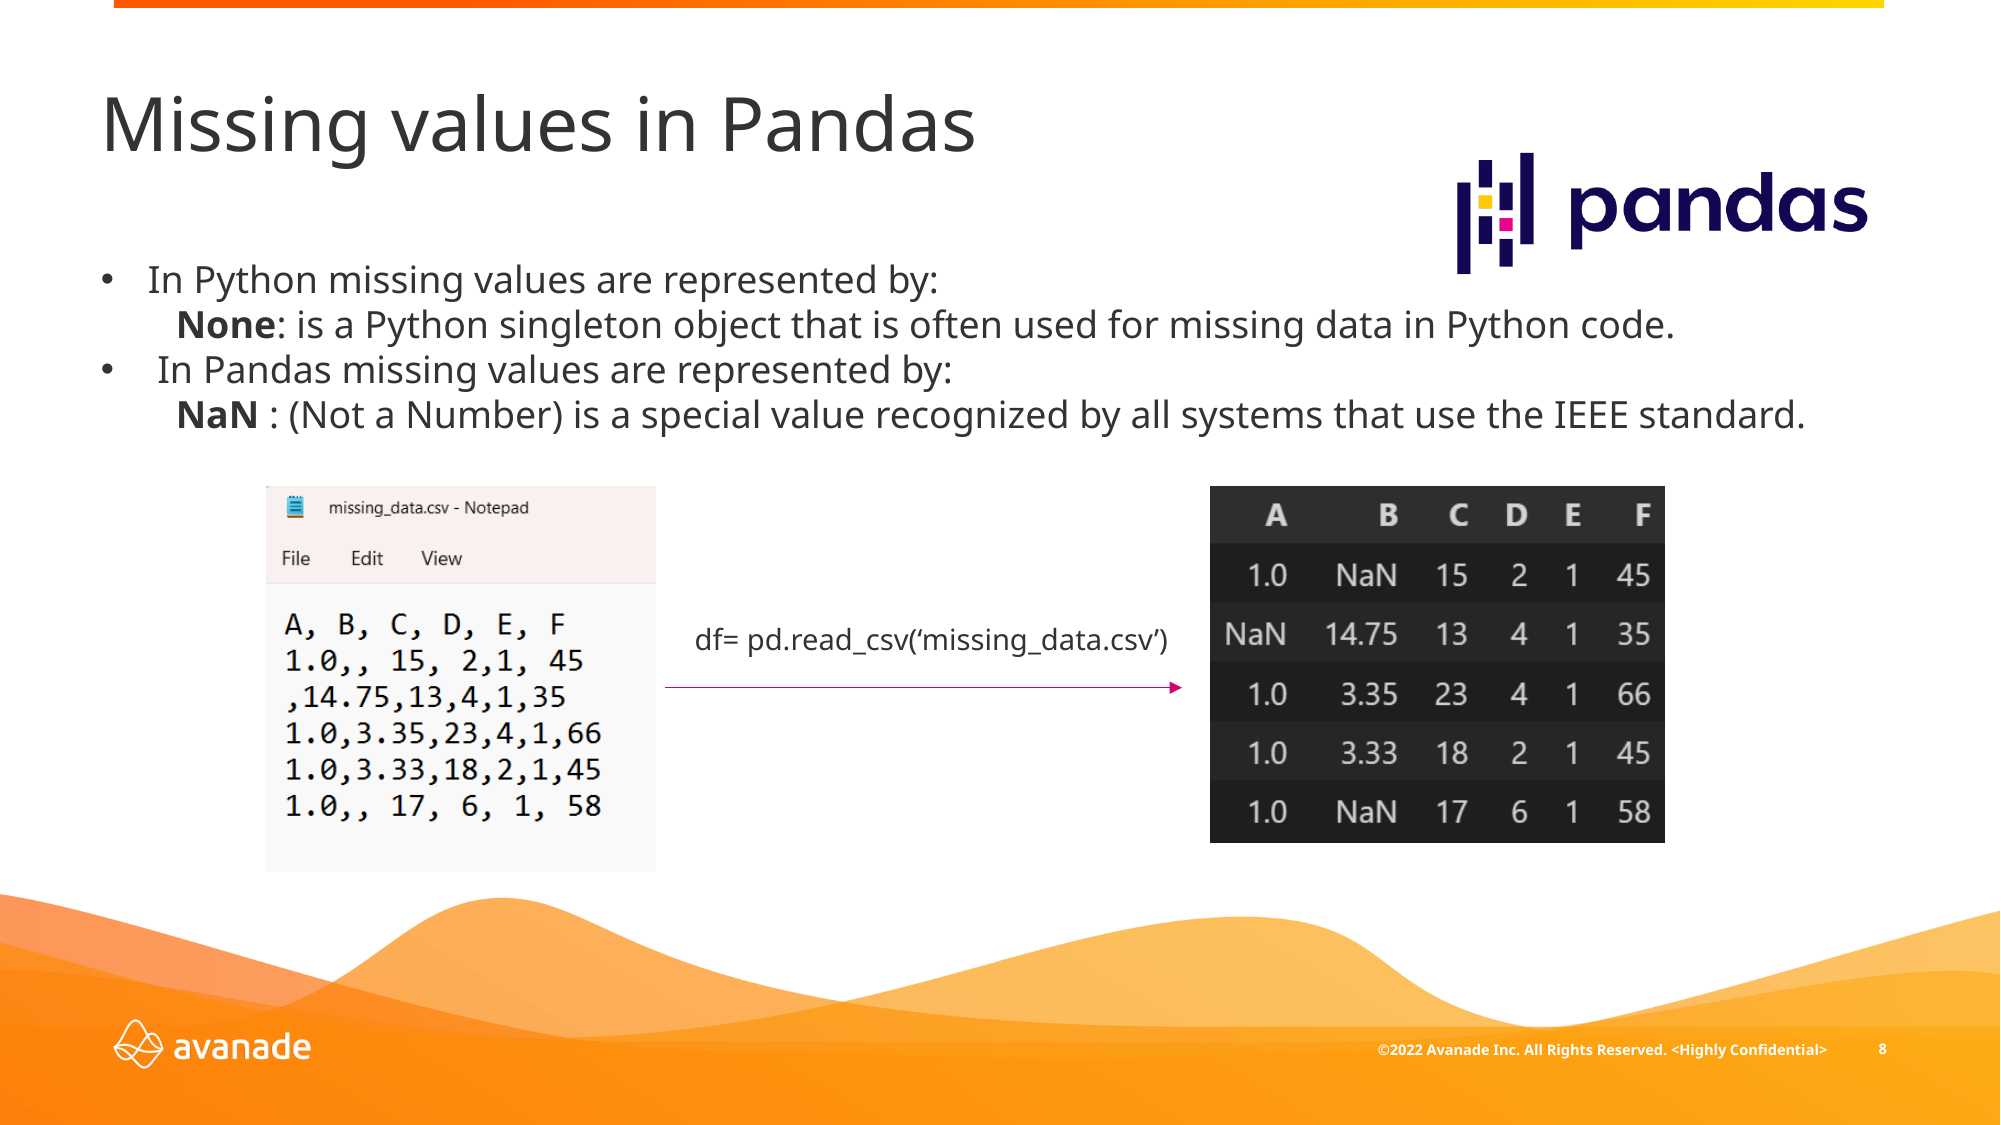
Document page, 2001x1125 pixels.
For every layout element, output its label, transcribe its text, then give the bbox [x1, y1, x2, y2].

picture [0, 145, 2000, 1125]
picture [1437, 122, 1887, 304]
text_box df= pd.read_csv(‘missing_data.csv’) [679, 613, 1197, 664]
text_box Missing values in Pandas In Python missing values are represented by: None: is a Python singleton object that is often used for missing data in Python code. In Pandas missing values are represented by: NaN : (Not a Number) is a special value recognized by all systems that use the IEEE standard. [86, 68, 1914, 444]
